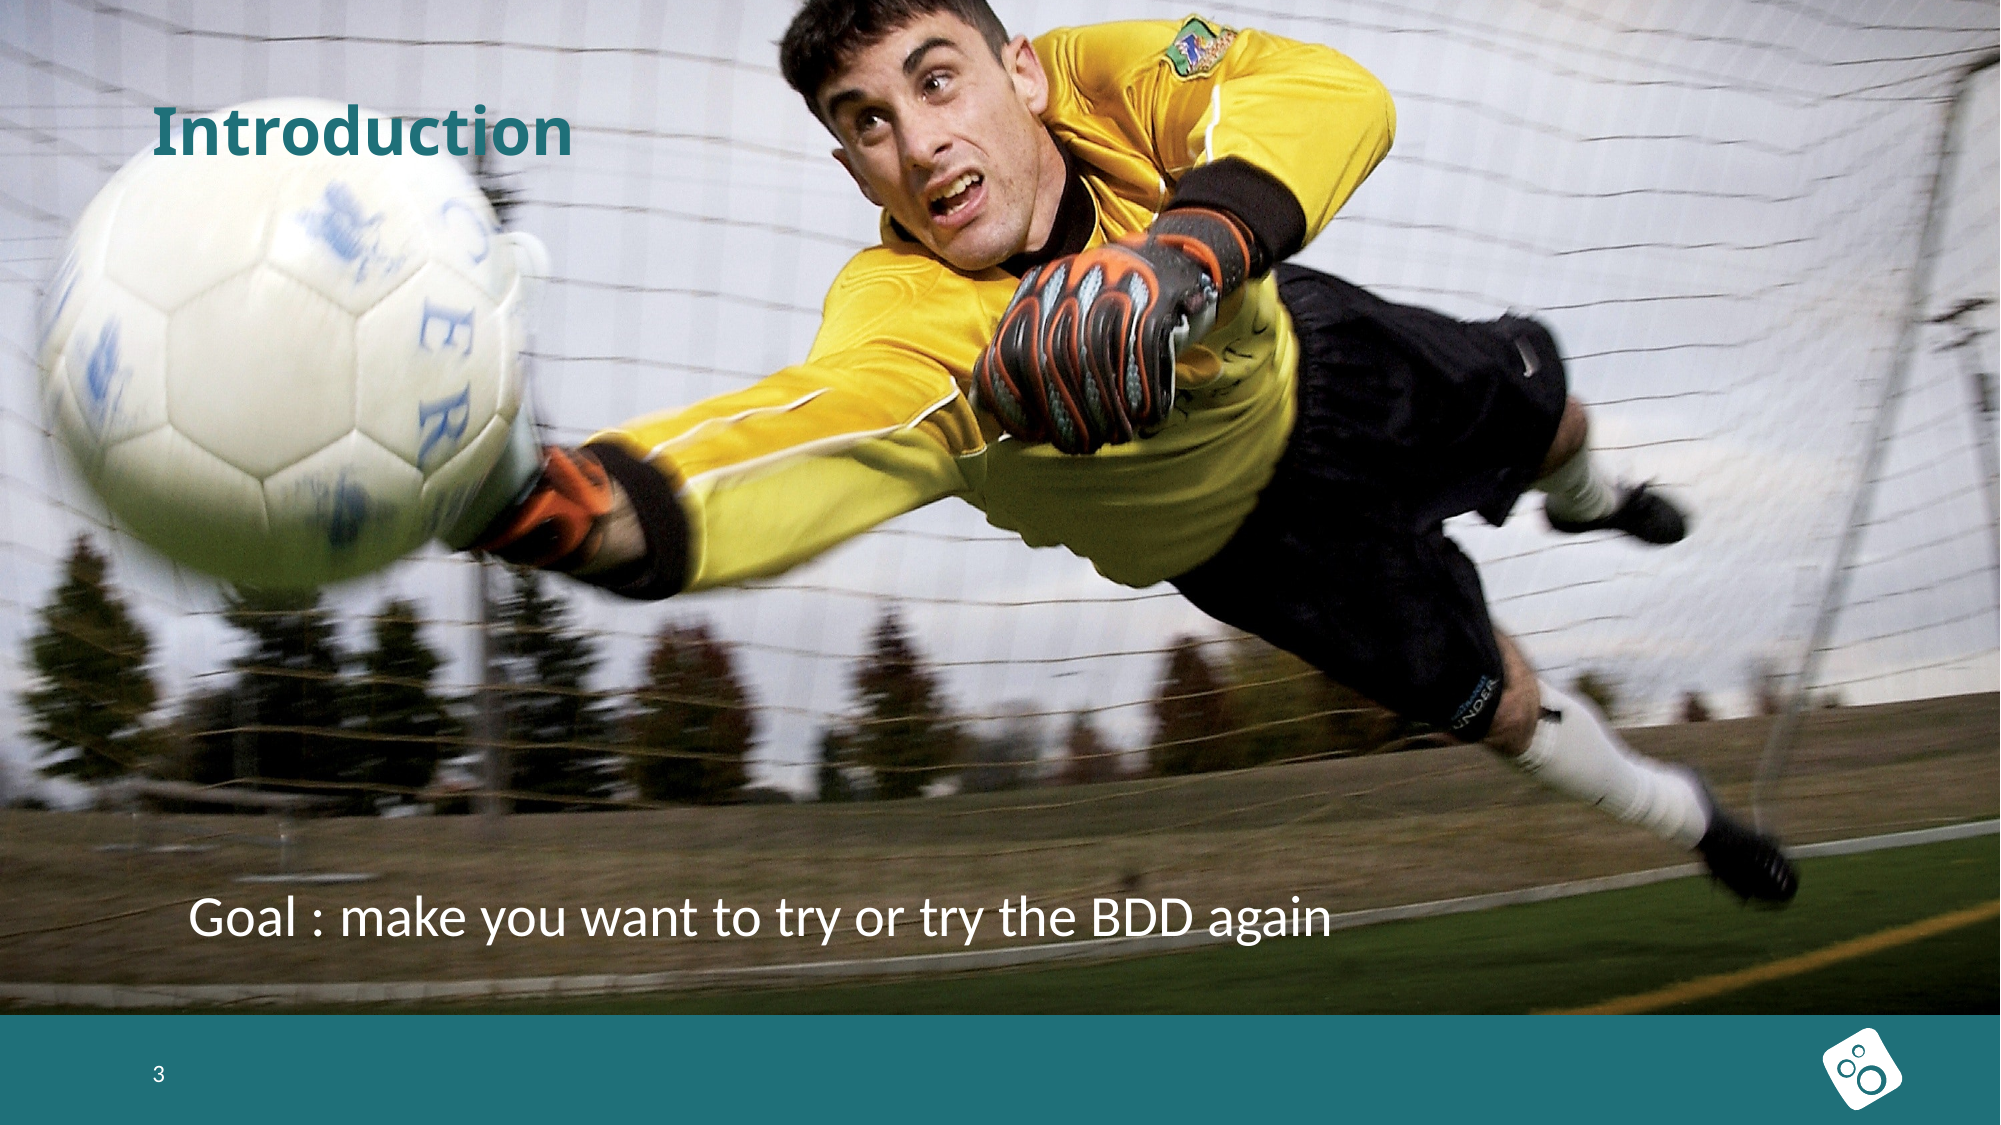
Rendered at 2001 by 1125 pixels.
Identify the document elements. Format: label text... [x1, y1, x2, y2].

picture [0, 0, 2000, 1015]
slide_number 3 [137, 1042, 343, 1103]
